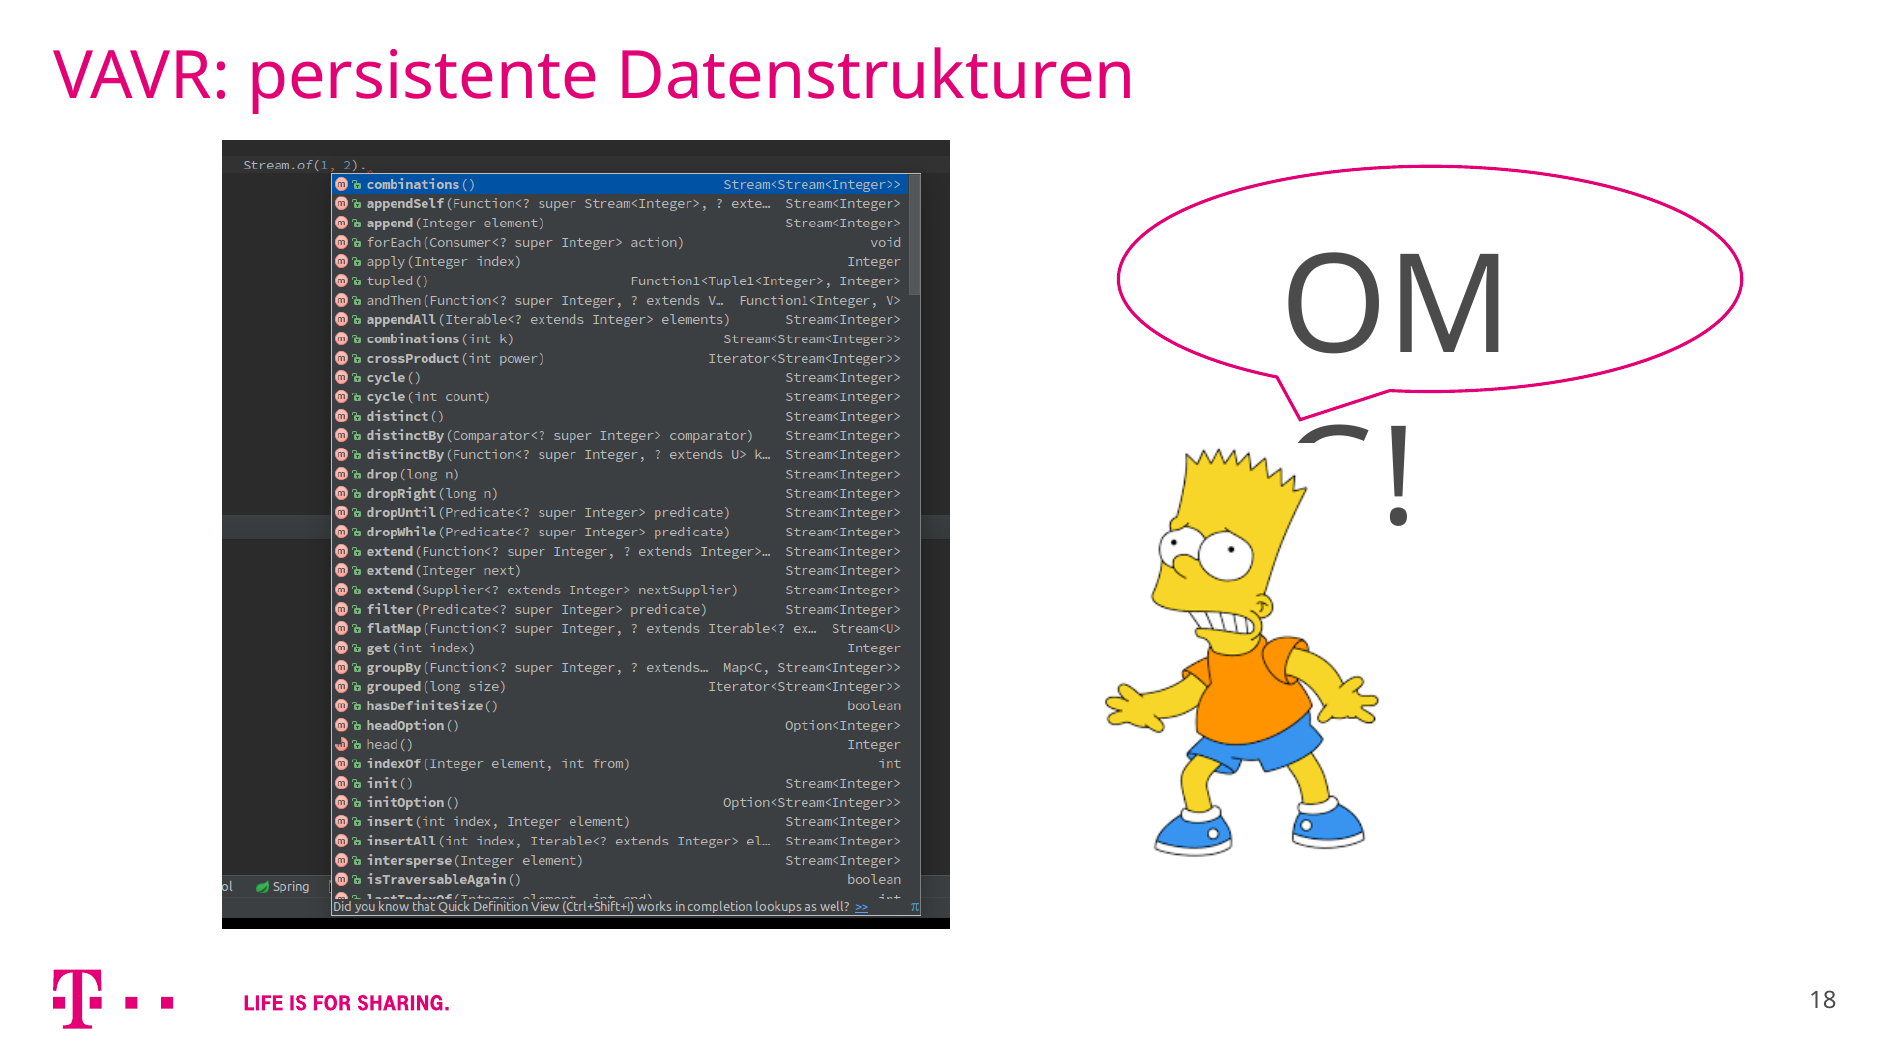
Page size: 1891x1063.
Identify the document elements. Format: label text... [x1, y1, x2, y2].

text_box OMG! [1221, 197, 1603, 361]
picture [1093, 443, 1385, 868]
text_box [1118, 166, 1742, 420]
title VAVR: persistente Datenstrukturen [52, 41, 1837, 125]
picture [221, 139, 950, 930]
slide_number 18 [1776, 978, 1837, 1024]
